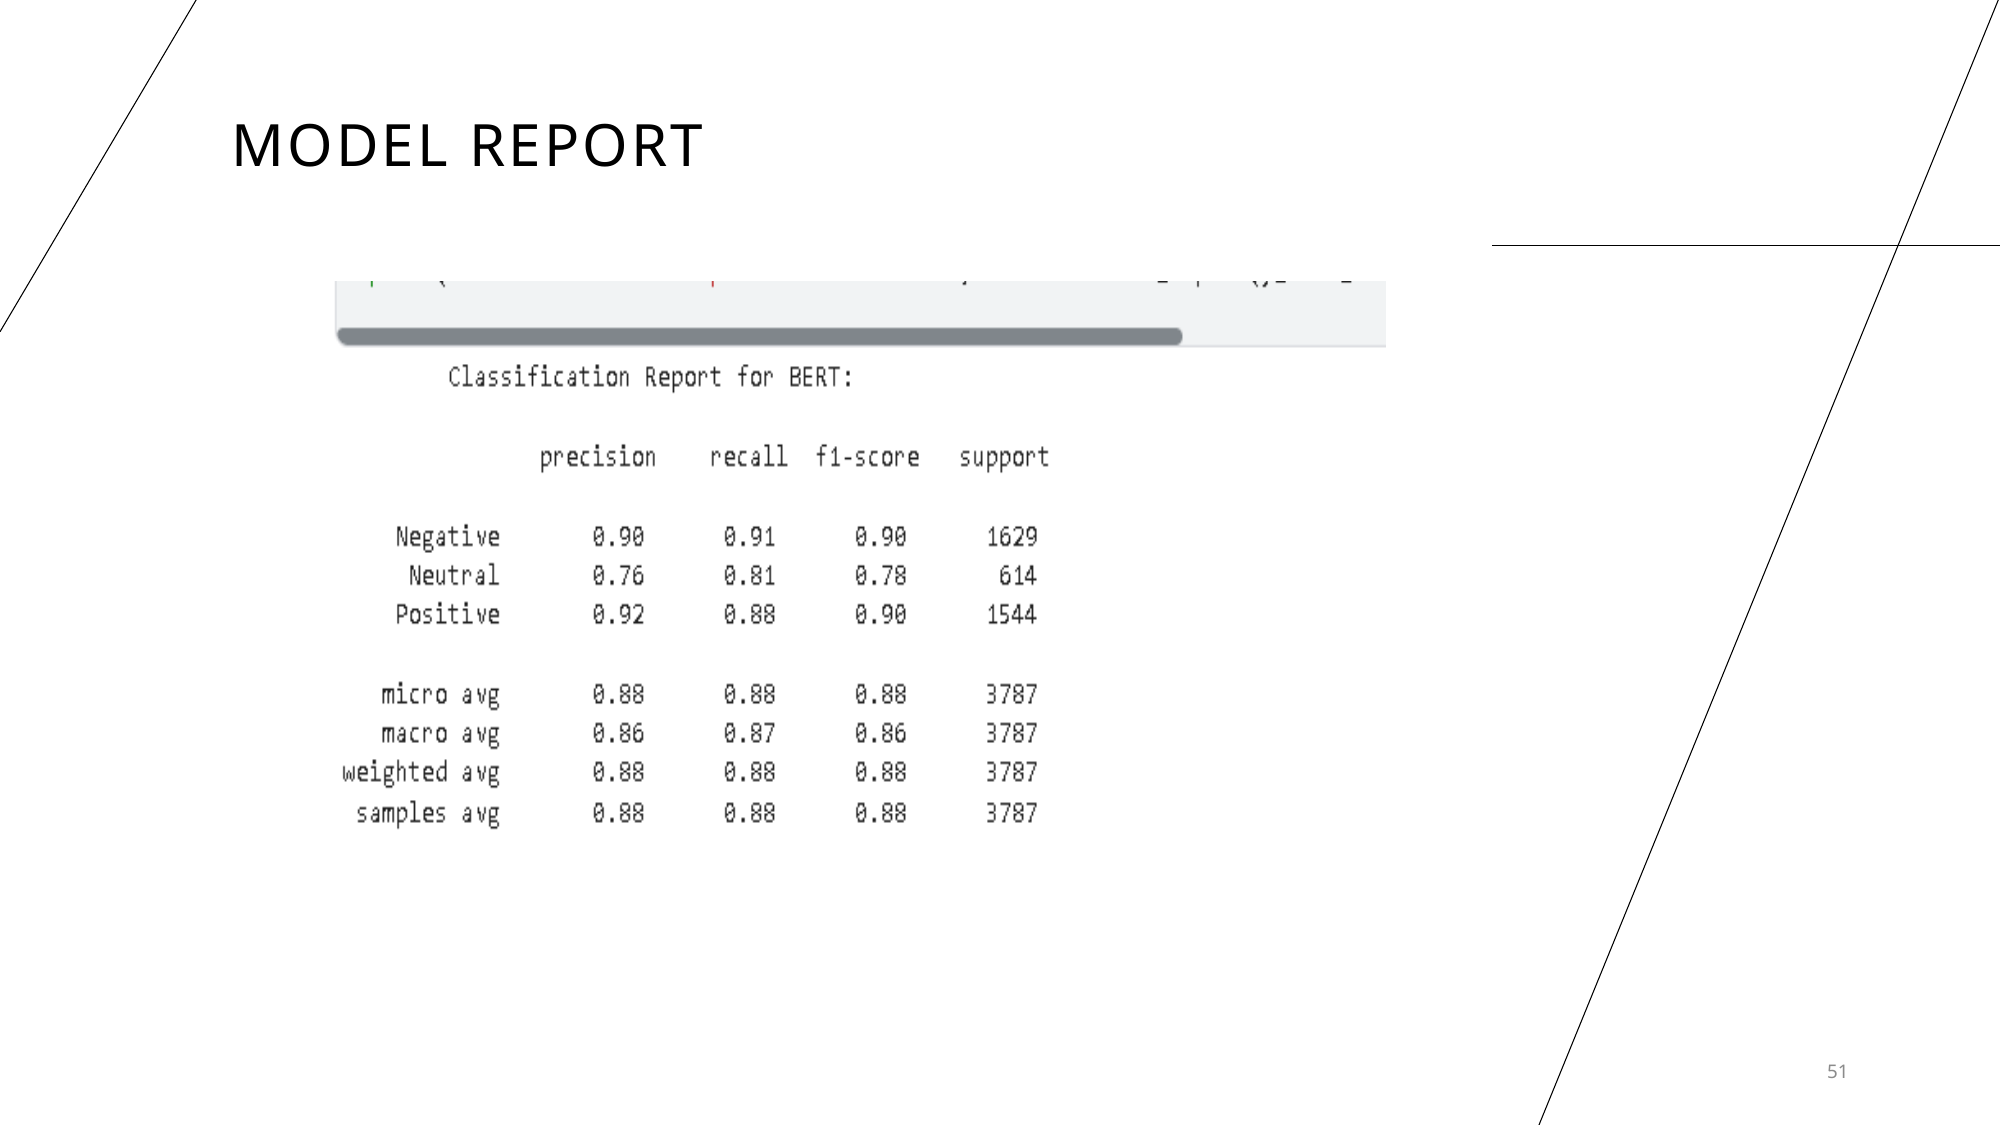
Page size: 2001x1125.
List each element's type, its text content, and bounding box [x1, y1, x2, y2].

title Model REport [216, 43, 1413, 187]
slide_number 51 [1701, 1042, 1864, 1103]
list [314, 281, 1386, 948]
